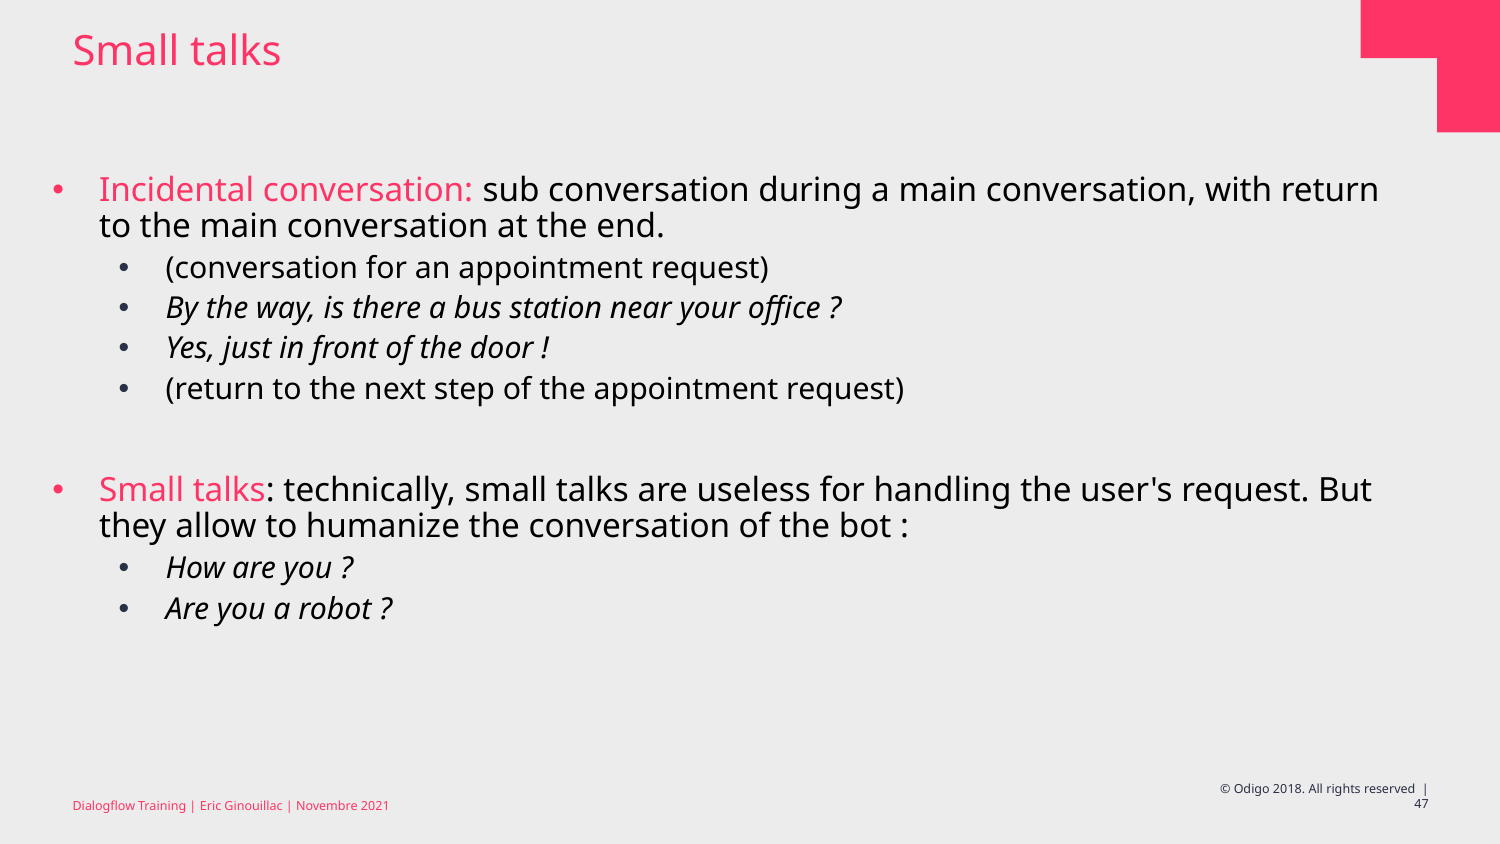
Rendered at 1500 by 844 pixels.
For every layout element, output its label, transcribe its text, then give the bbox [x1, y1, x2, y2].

title Small talks [1, 0, 1146, 133]
text_box Incidental conversation: sub conversation during a main conversation, with return to the main conversation at the end. (conversation for an appointment request) By the way, is there a bus station near your office ? Yes, just in front of the door ! (return to the next step of the appointment request) Small talks: technically, small talks are useless for handling the user's request. But they allow to humanize the conversation of the bot : How are you ? Are you a robot ? [37, 109, 1432, 768]
